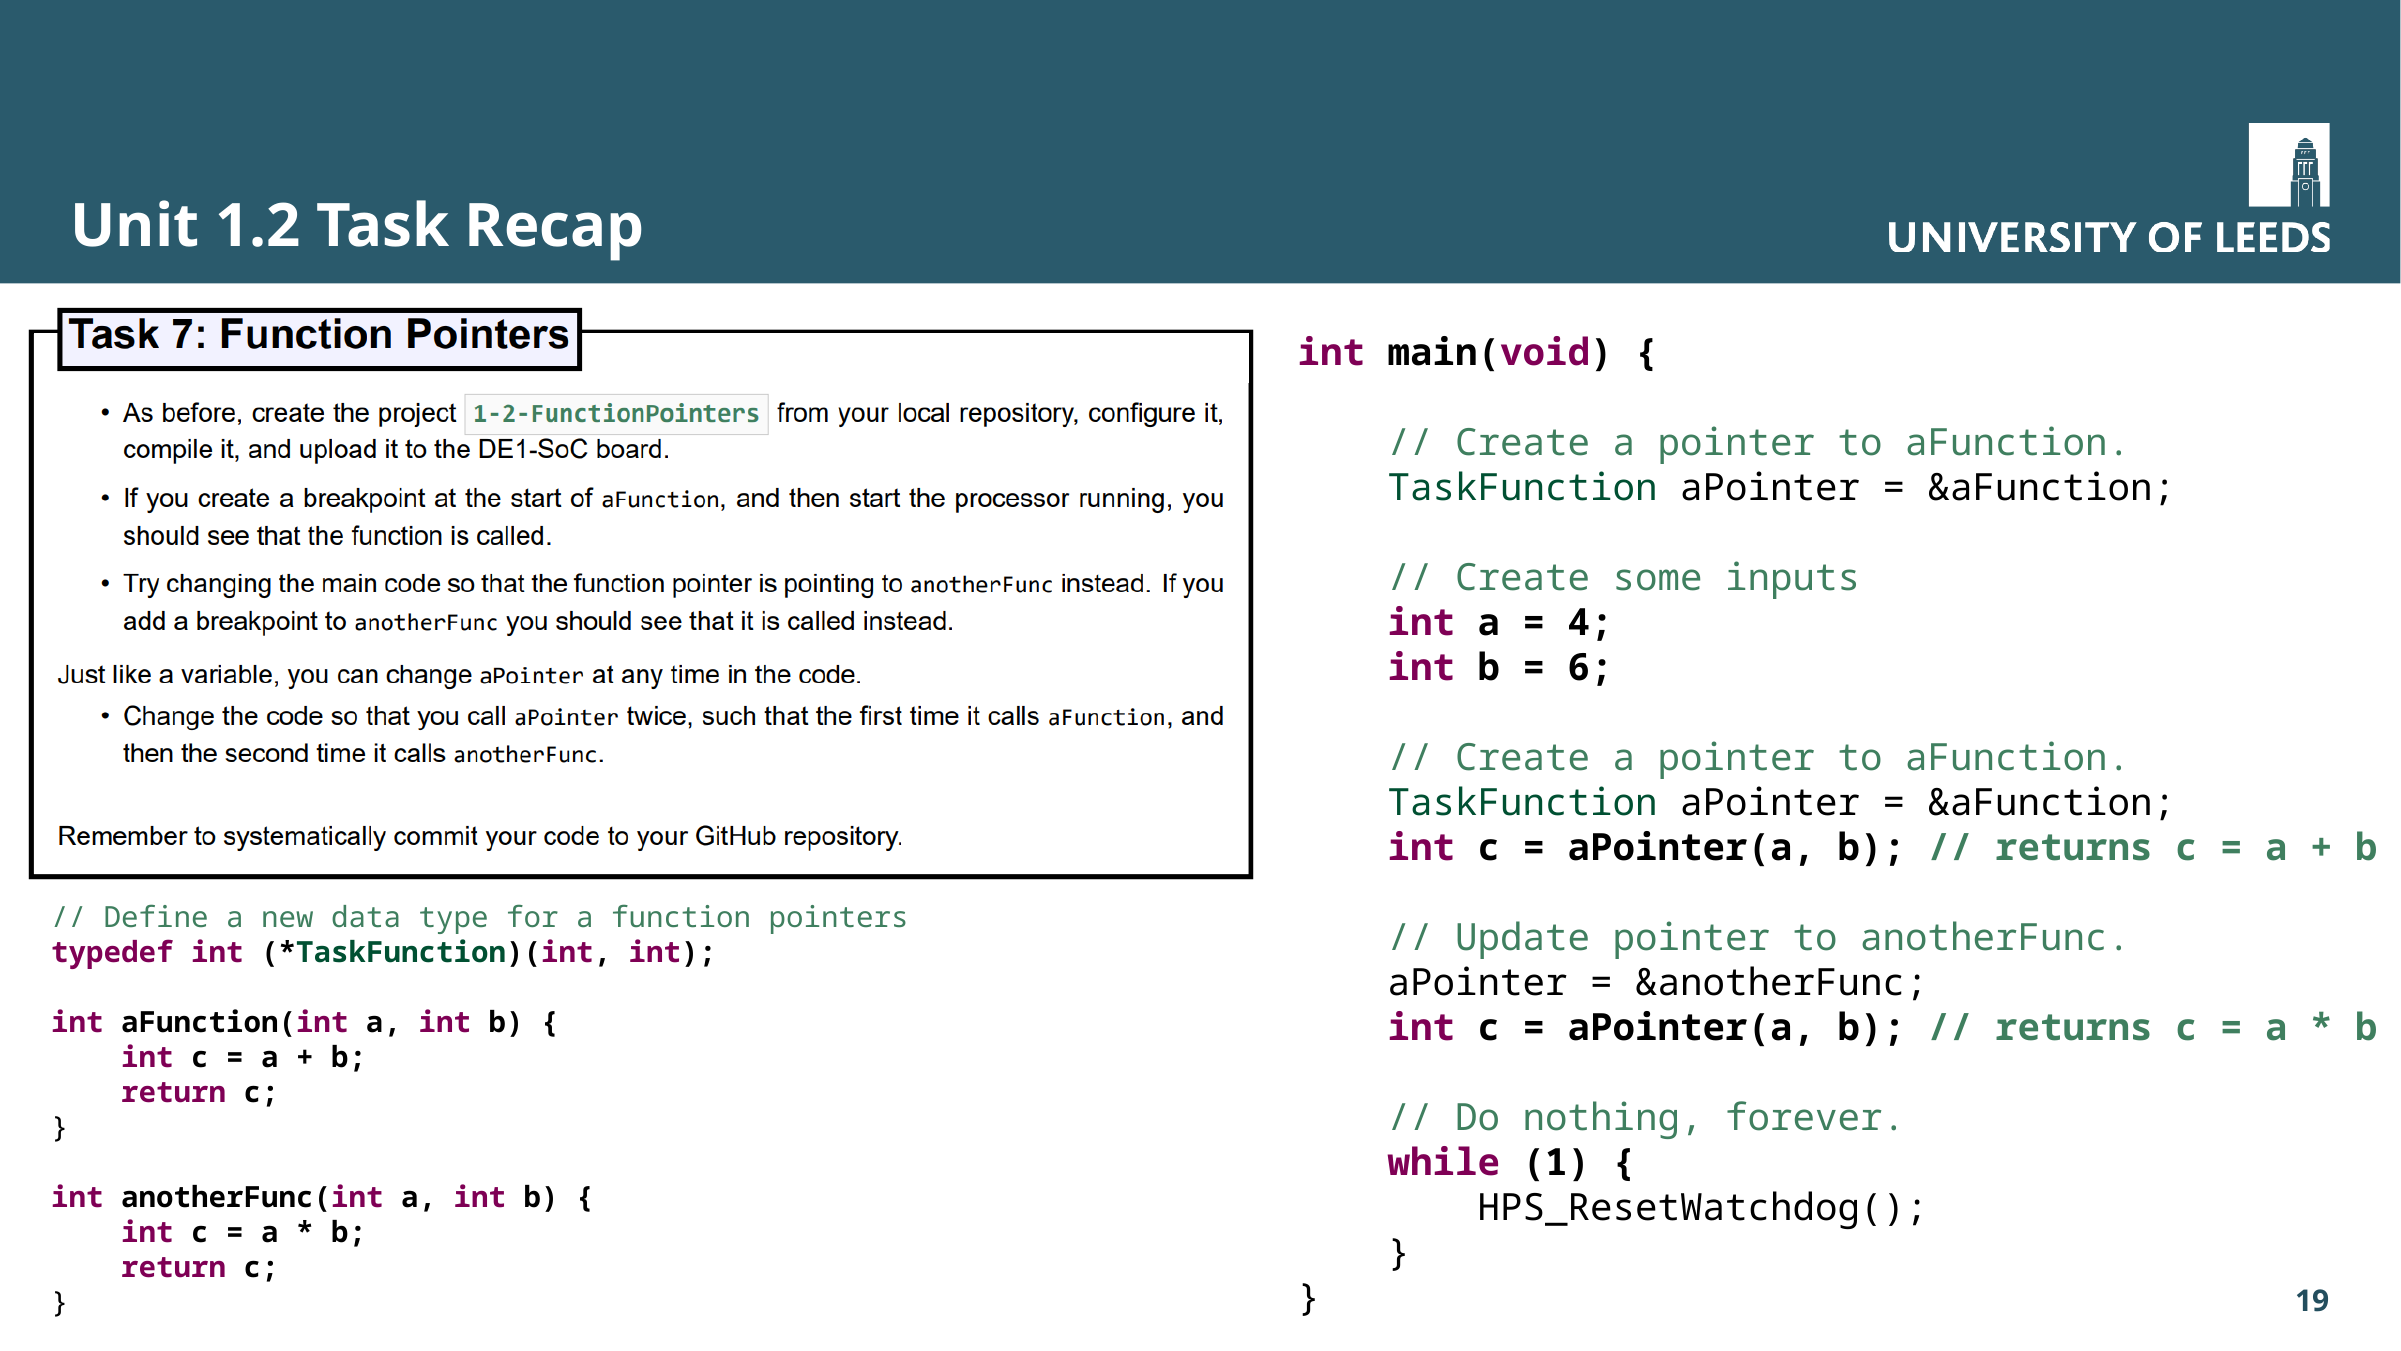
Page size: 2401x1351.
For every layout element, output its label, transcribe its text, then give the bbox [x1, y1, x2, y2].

text_box // Define a new data type for a function pointers typedef int (*TaskFunction)(int, int); int aFunction(int a, int b) { int c = a + b; return c; } int anotherFunc(int a, int b) { int c = a * b; return c; } [36, 897, 1106, 1326]
text_box int main(void) { // Create a pointer to aFunction. TaskFunction aPointer = &aFunction; // Create some inputs int a = 4; int b = 6; // Create a pointer to aFunction. TaskFunction aPointer = &aFunction; int c = aPointer(a, b); // returns c = a + b // Update pointer to anotherFunc. aPointer = &anotherFunc; int c = aPointer(a, b); // returns c = a * b // Do nothing, forever. while (1) { HPS_ResetWatchdog(); } } [1282, 320, 2401, 1326]
title Unit 1.2 Task Recap [70, 81, 1806, 259]
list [7, 285, 1279, 897]
